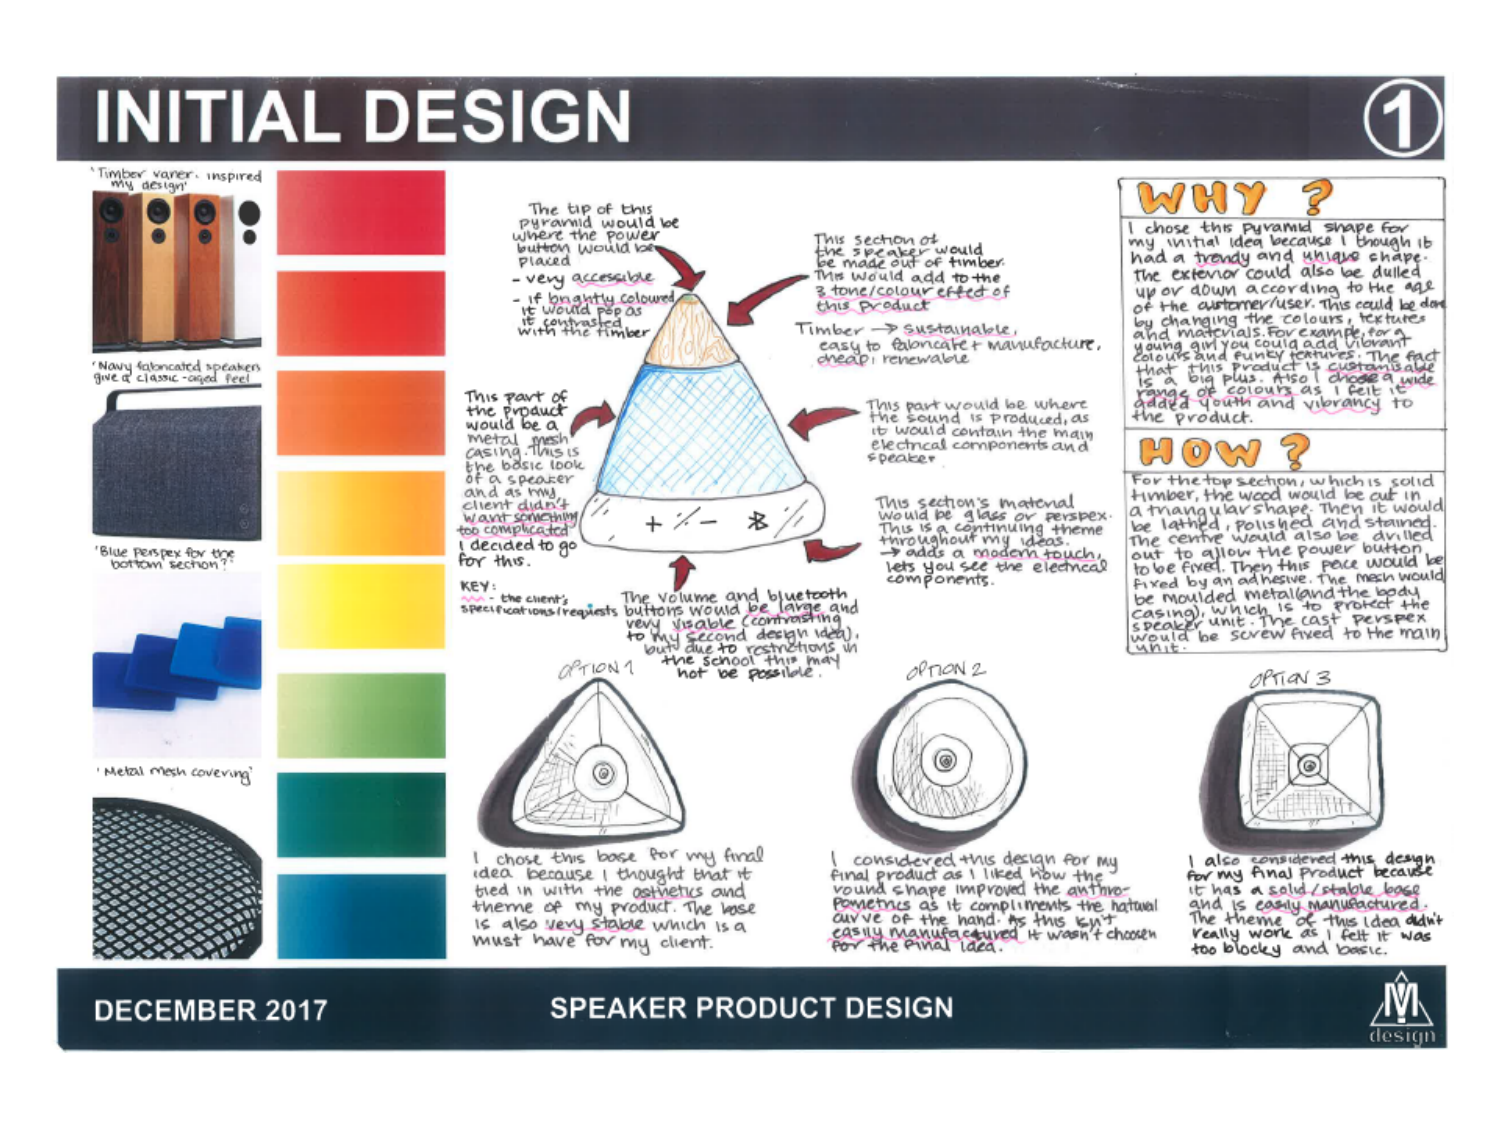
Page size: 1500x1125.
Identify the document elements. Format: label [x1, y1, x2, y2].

picture [45, 72, 1455, 1053]
